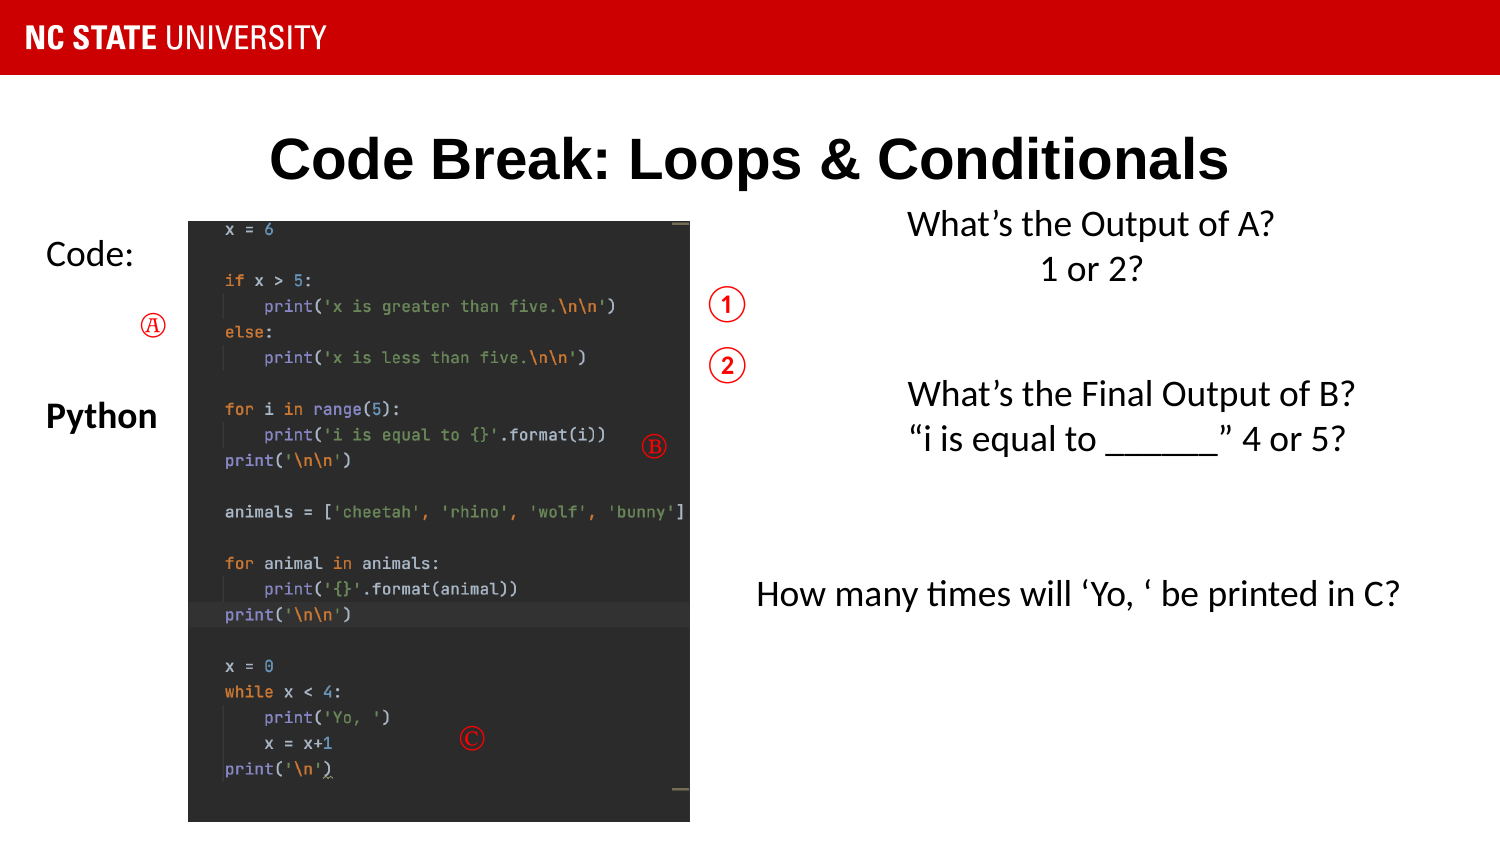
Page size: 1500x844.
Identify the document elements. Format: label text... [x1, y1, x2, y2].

text_box Code: [31, 221, 150, 282]
title Code Break: Loops & Conditionals [75, 90, 1425, 222]
text_box Ⓐ [124, 292, 182, 352]
picture [0, 0, 1500, 75]
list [188, 221, 690, 822]
text_box ① [694, 271, 767, 332]
text_box What’s the Final Output of B? “i is equal to ______” 4 or 5? [892, 361, 1373, 467]
text_box ② [694, 332, 768, 393]
text_box Python [31, 383, 173, 443]
text_box How many times will ‘Yo, ‘ be printed in C? [741, 561, 1418, 622]
text_box What’s the Output of A? 1 or 2? [892, 191, 1292, 296]
